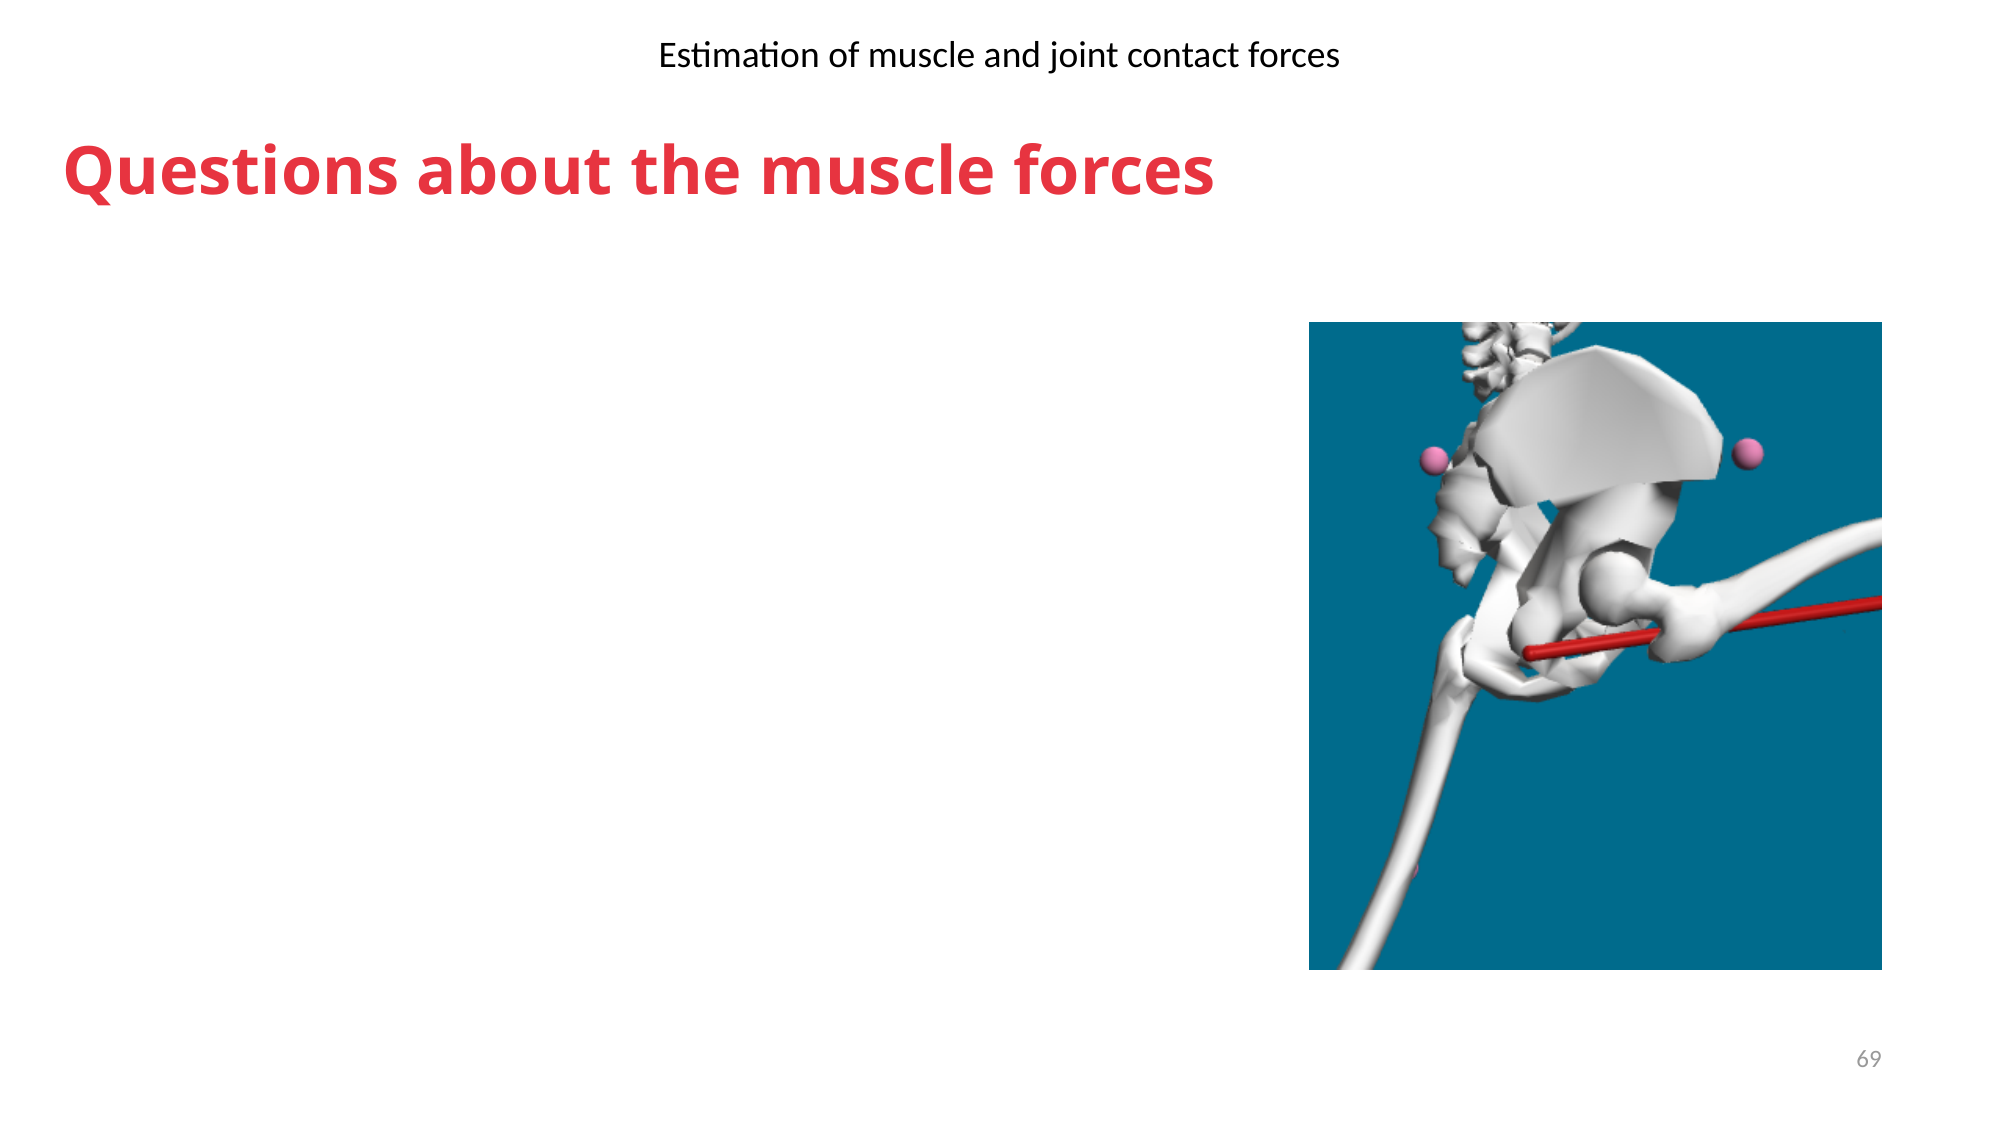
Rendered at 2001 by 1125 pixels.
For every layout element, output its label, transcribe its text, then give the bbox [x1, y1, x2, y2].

picture [1337, 322, 1882, 970]
picture [1732, 438, 1764, 470]
text_box Estimation of muscle and joint contact forces [335, 22, 1665, 83]
title Questions about the muscle forces [47, 120, 1376, 286]
slide_number 69 [1375, 1042, 1882, 1103]
